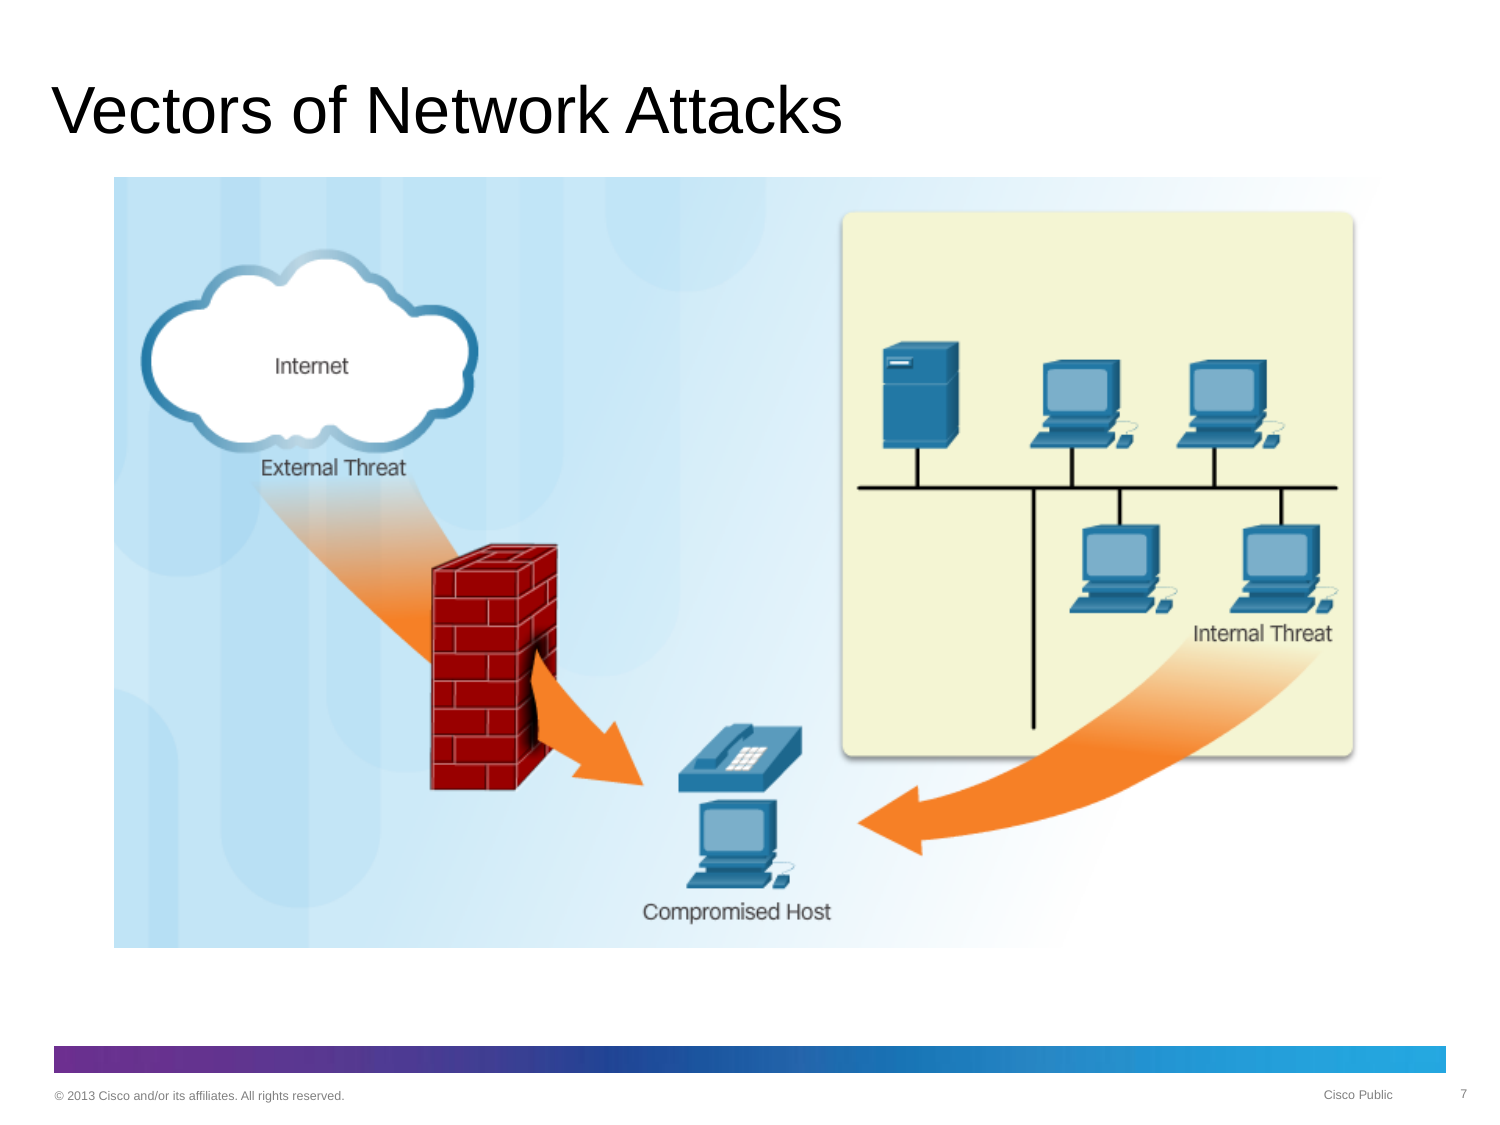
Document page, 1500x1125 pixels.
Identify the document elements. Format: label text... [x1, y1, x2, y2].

picture [54, 1046, 1446, 1073]
title Vectors of Network Attacks [37, 17, 1447, 155]
picture [114, 177, 1386, 948]
